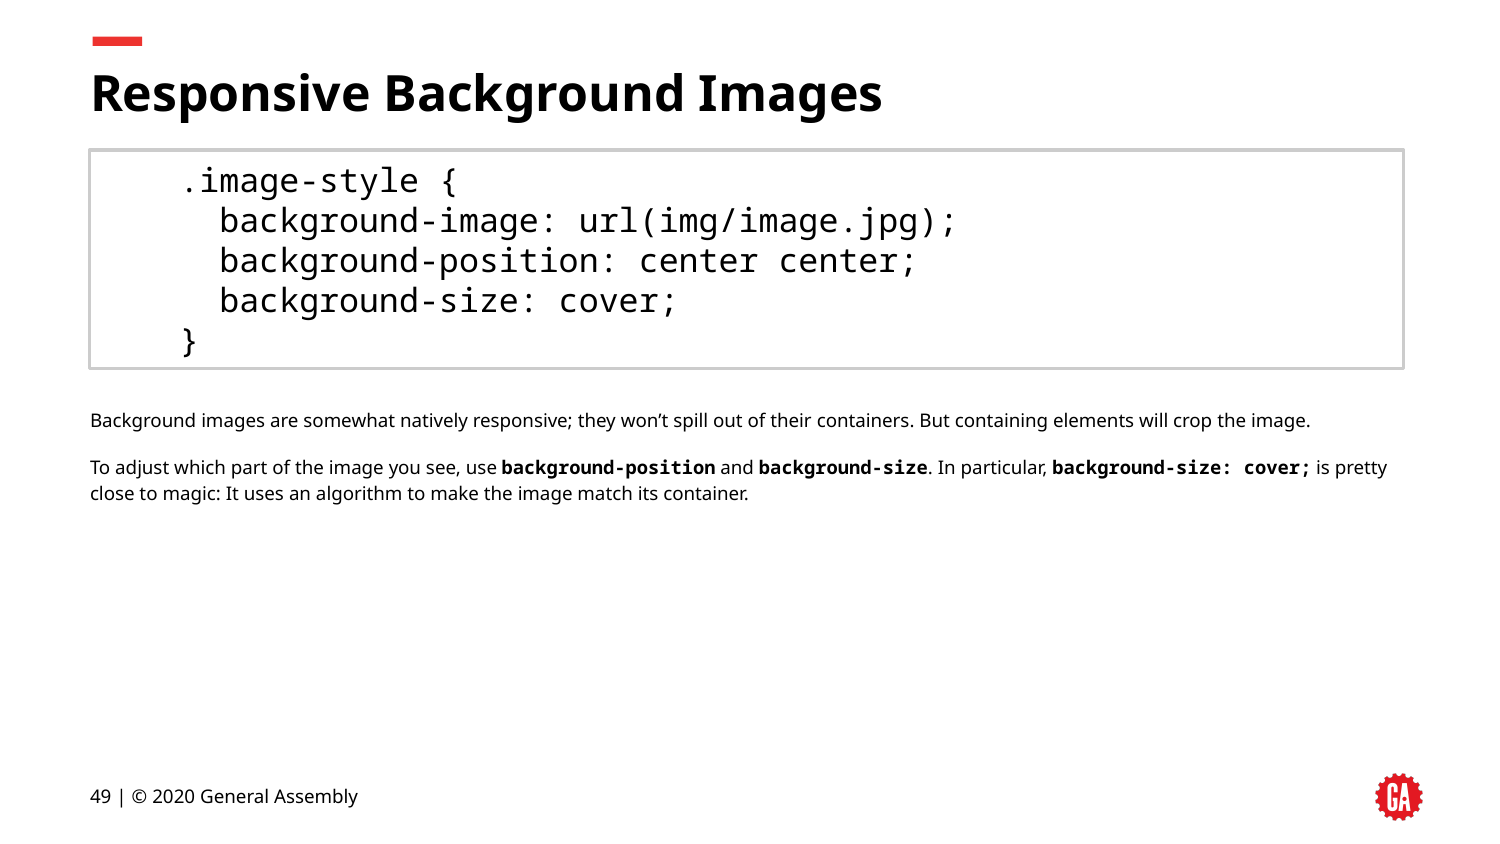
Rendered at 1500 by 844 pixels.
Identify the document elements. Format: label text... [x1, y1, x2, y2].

list Background images are somewhat natively responsive; they won’t spill out of their containers. But containing elements will crop the image. To adjust which part of the image you see, use background-position and background-size. In particular, background-size: cover; is pretty close to magic: It uses an algorithm to make the image match its container. [75, 390, 1418, 706]
picture [1373, 771, 1425, 823]
title Responsive Background Images [75, 46, 1473, 140]
text_box .image-style { background-image: url(img/image.jpg); background-position: center center; background-size: cover; } [89, 150, 1404, 369]
slide_number ‹#› | © 2020 General Assembly [75, 764, 465, 830]
